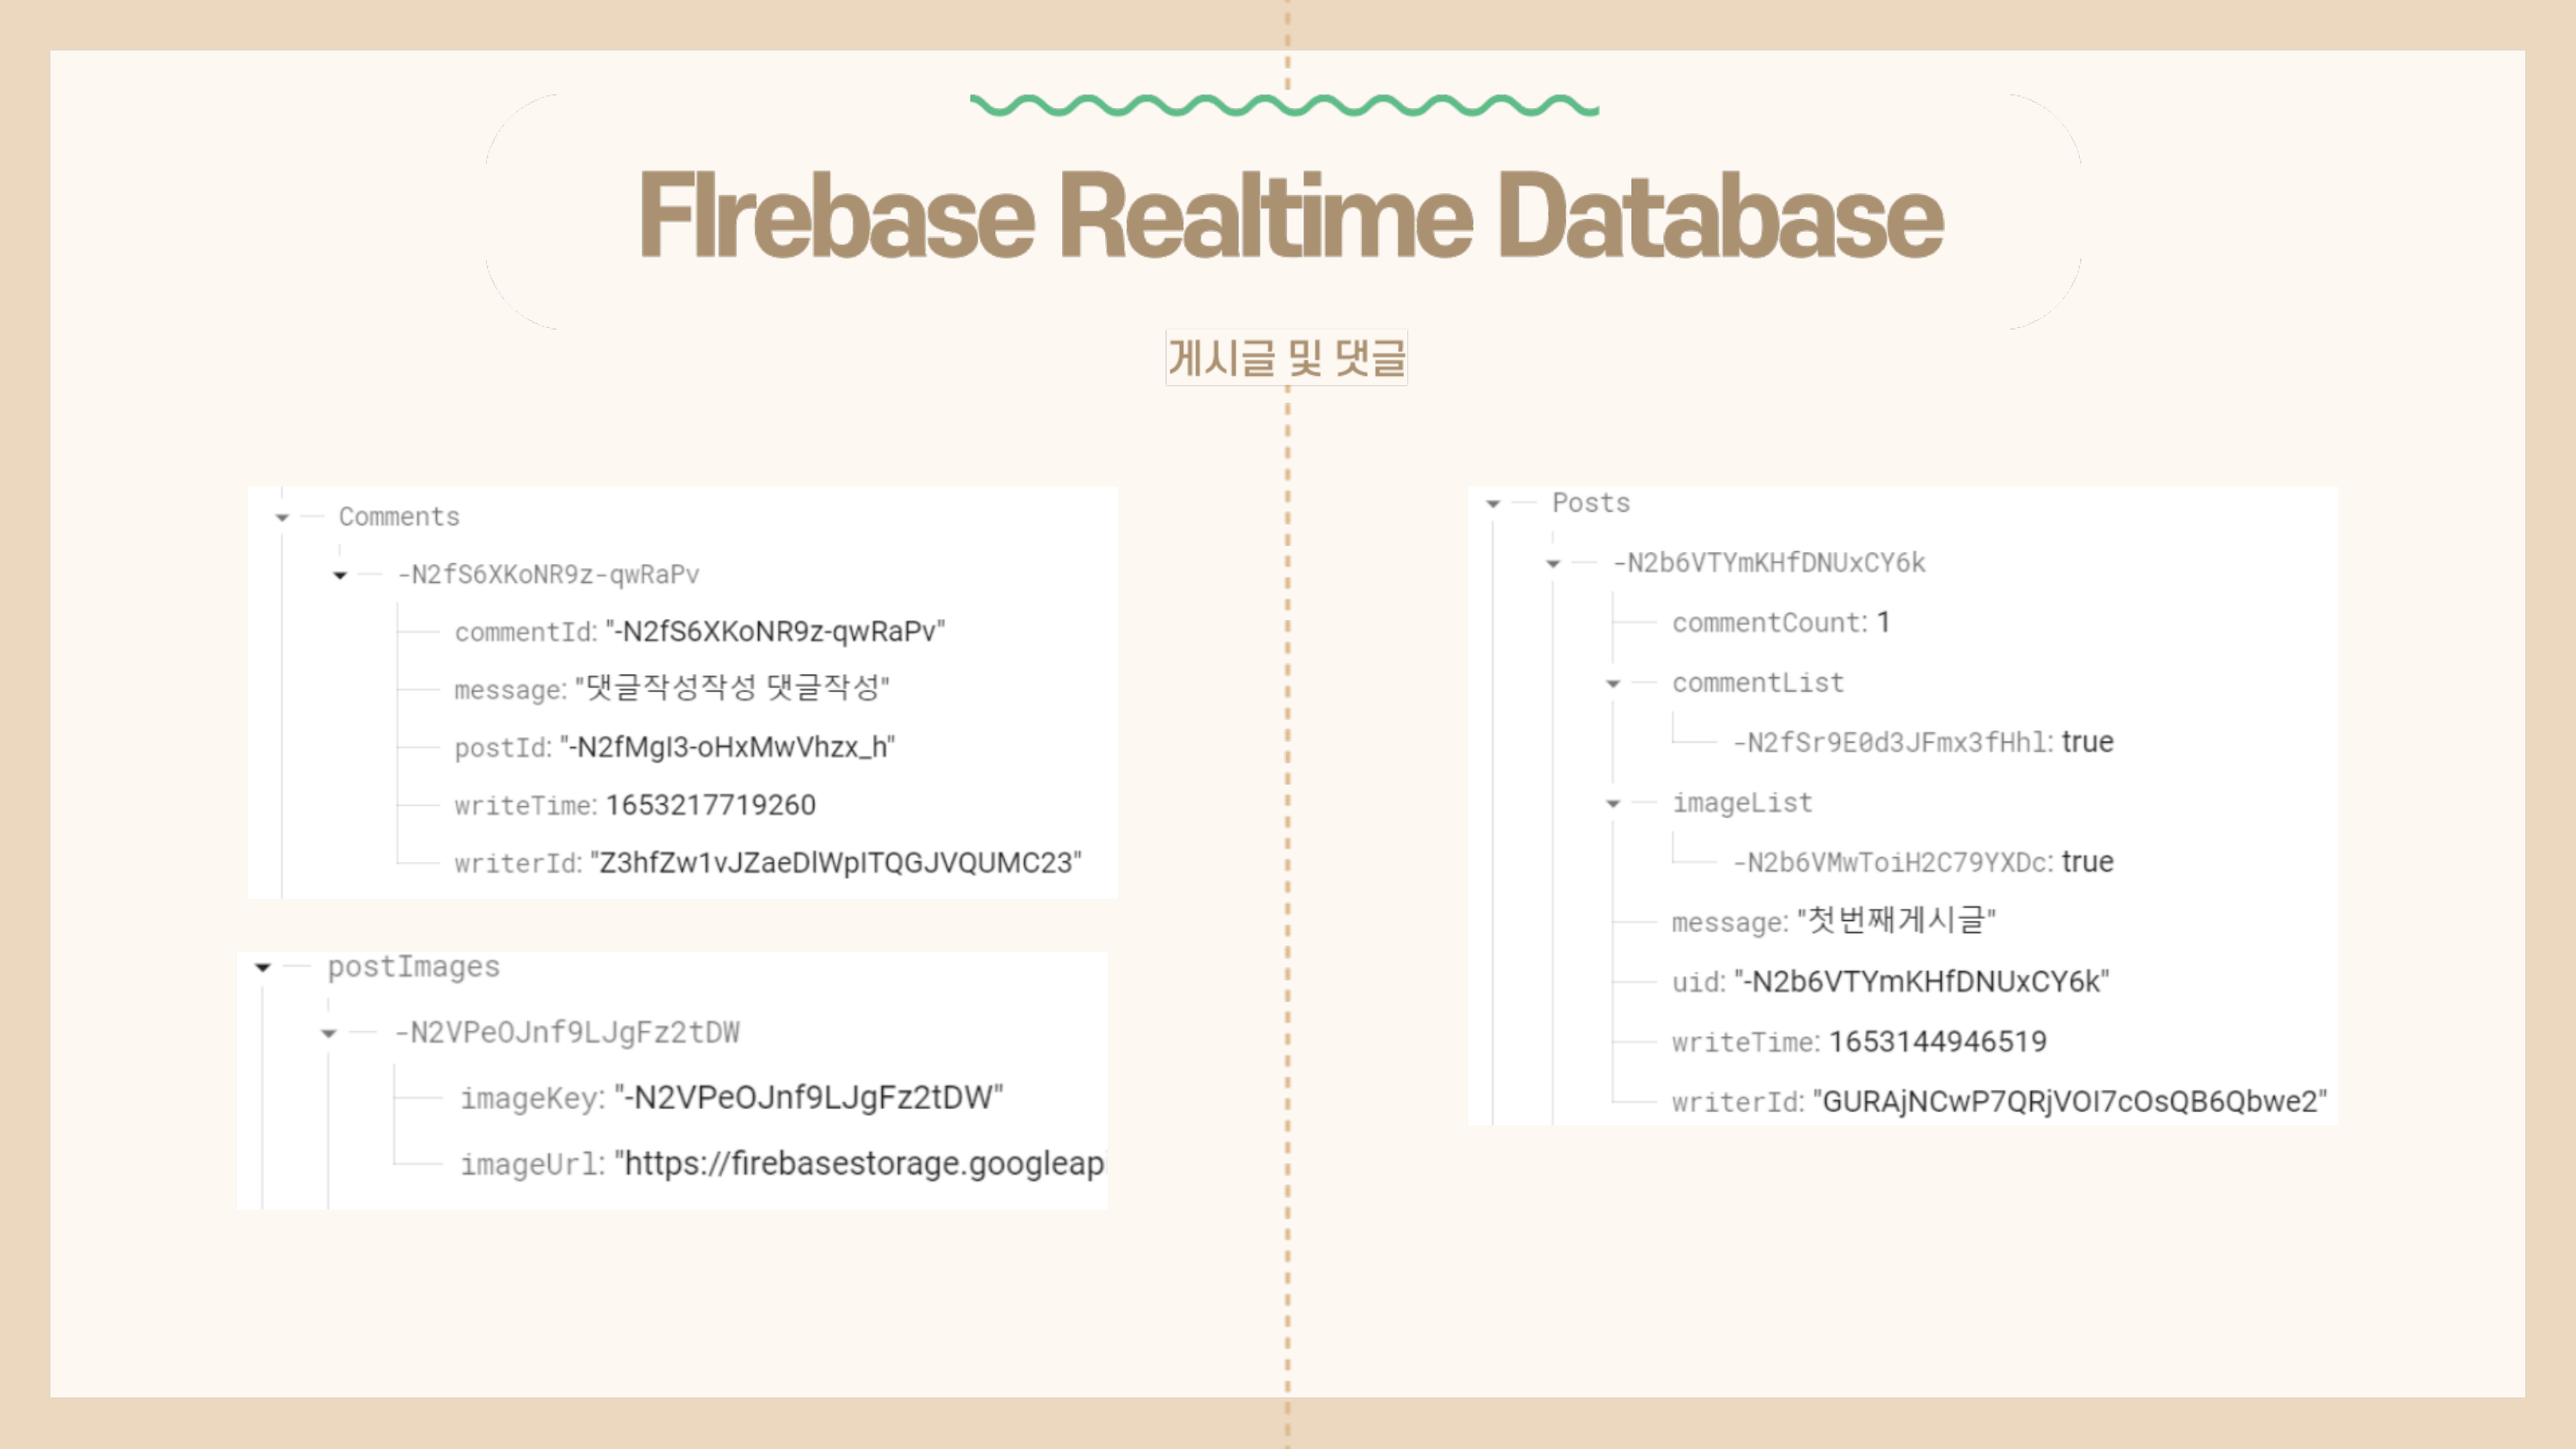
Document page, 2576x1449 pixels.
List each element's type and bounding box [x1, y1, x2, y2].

text_box [484, 94, 2082, 330]
text_box [0, 0, 2576, 1449]
text_box [237, 486, 2339, 1210]
picture [477, 123, 1993, 308]
text_box [970, 94, 1600, 118]
picture [619, 324, 1425, 403]
